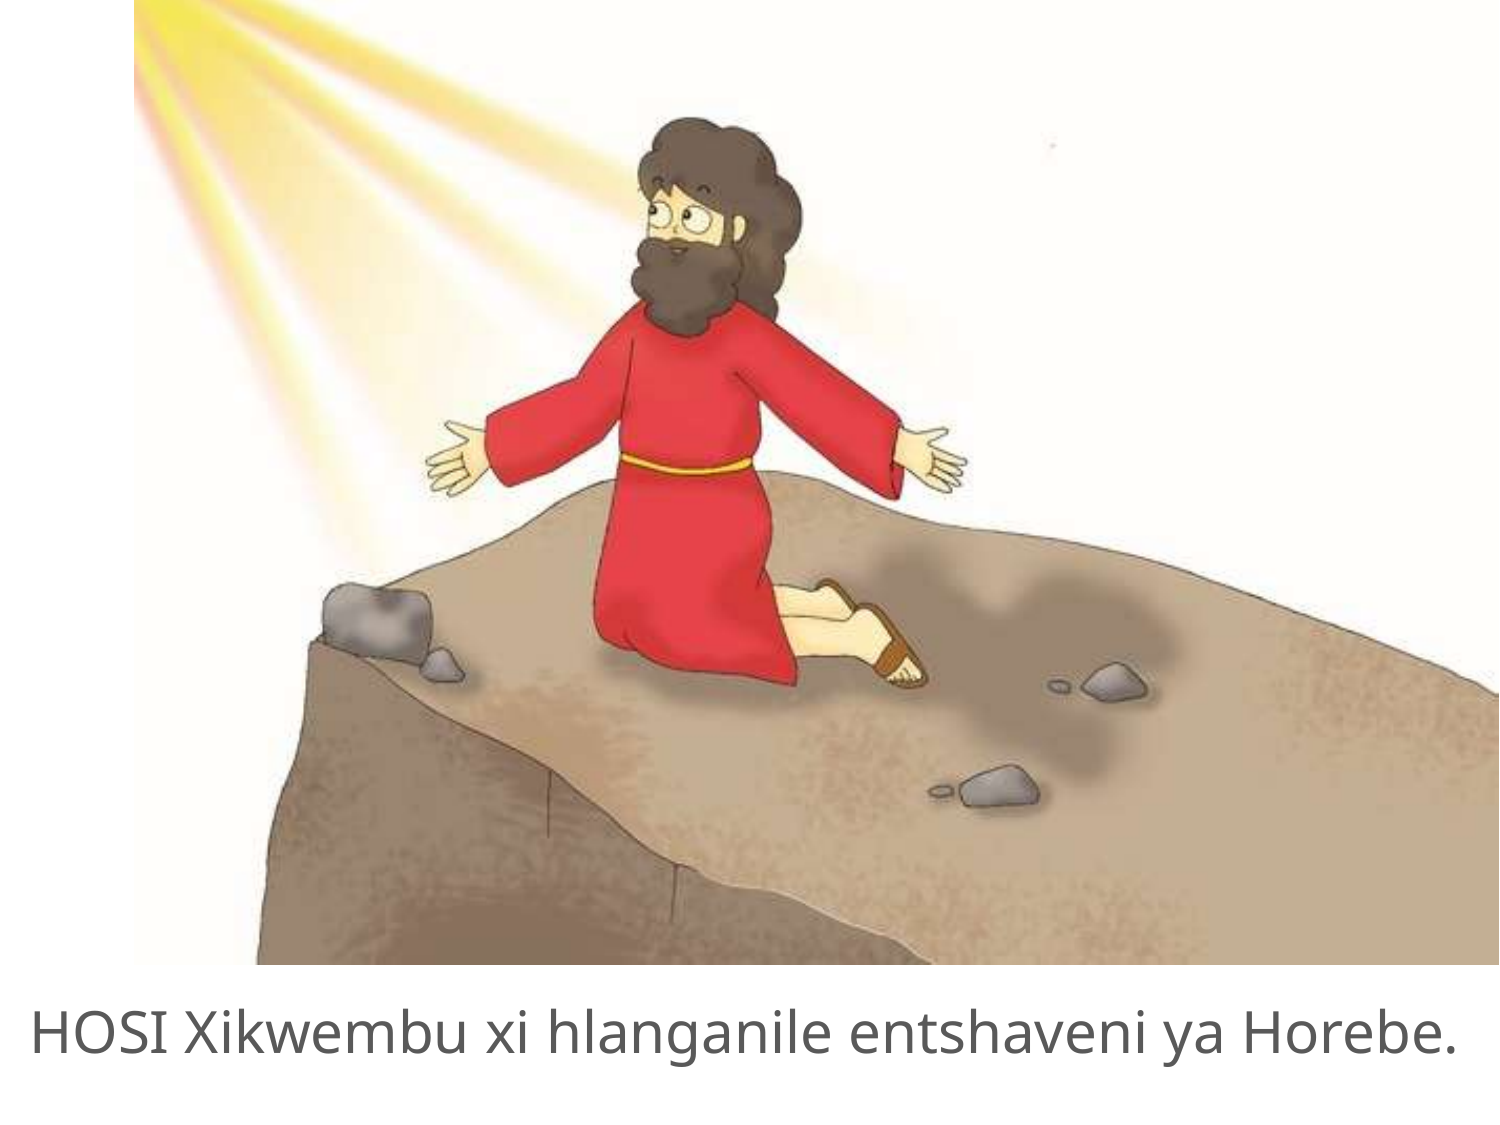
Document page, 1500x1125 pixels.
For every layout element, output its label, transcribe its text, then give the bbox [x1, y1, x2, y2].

text_box HOSI Xikwembu xi hlanganile entshaveni ya Horebe. [14, 987, 1500, 1073]
picture [133, 0, 1499, 965]
